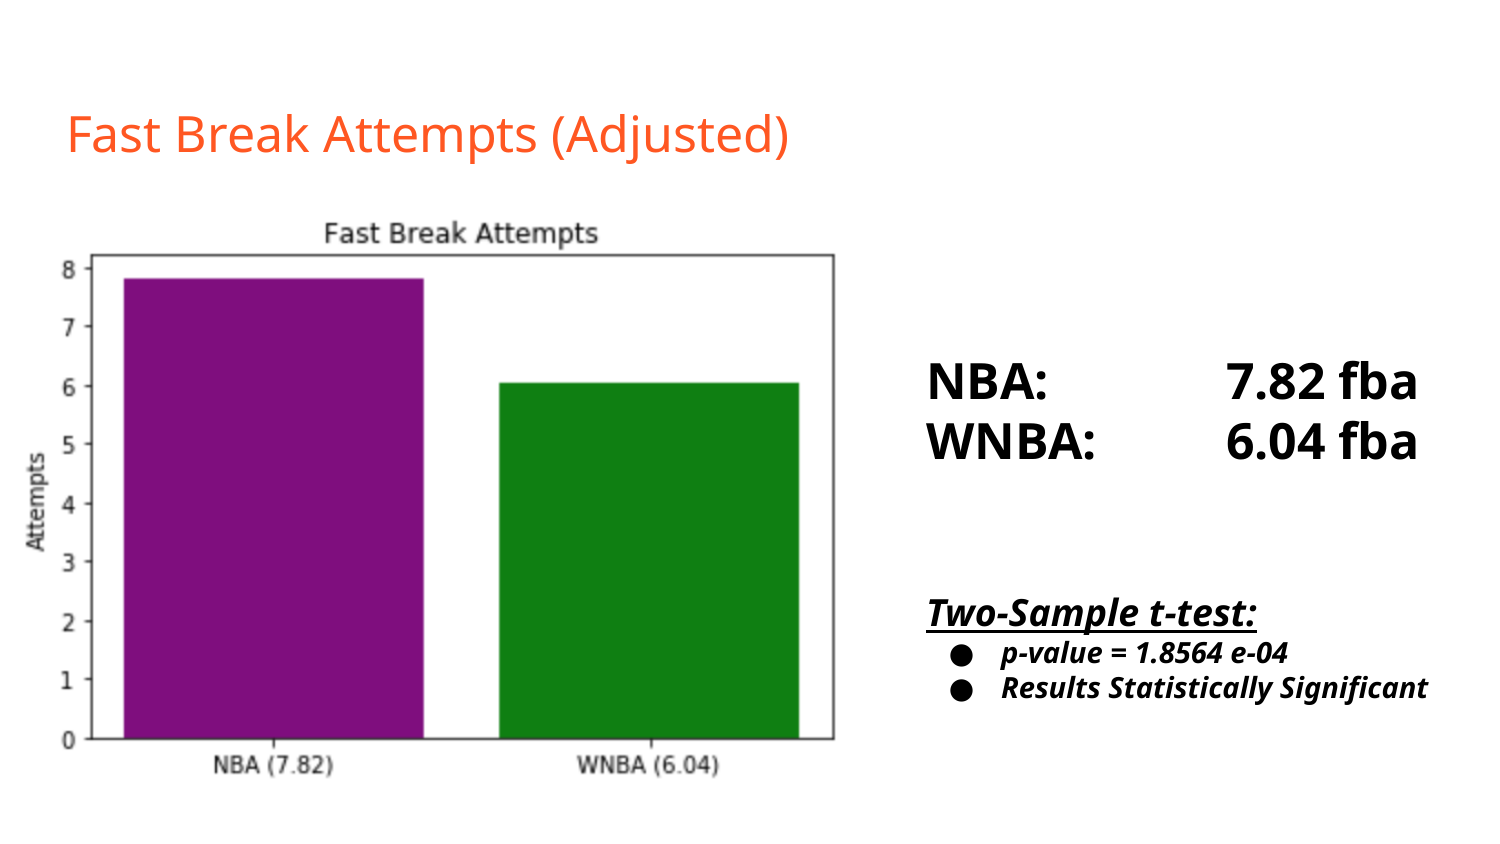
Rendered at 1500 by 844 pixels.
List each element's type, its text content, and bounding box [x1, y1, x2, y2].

picture [4, 201, 868, 791]
text_box NBA: 7.82 fba WNBA: 6.04 fba Two-Sample t-test: p-value = 1.8564 e-04 Results Statistically Significant [911, 334, 1500, 475]
title Fast Break Attempts (Adjusted) [51, 53, 1375, 178]
